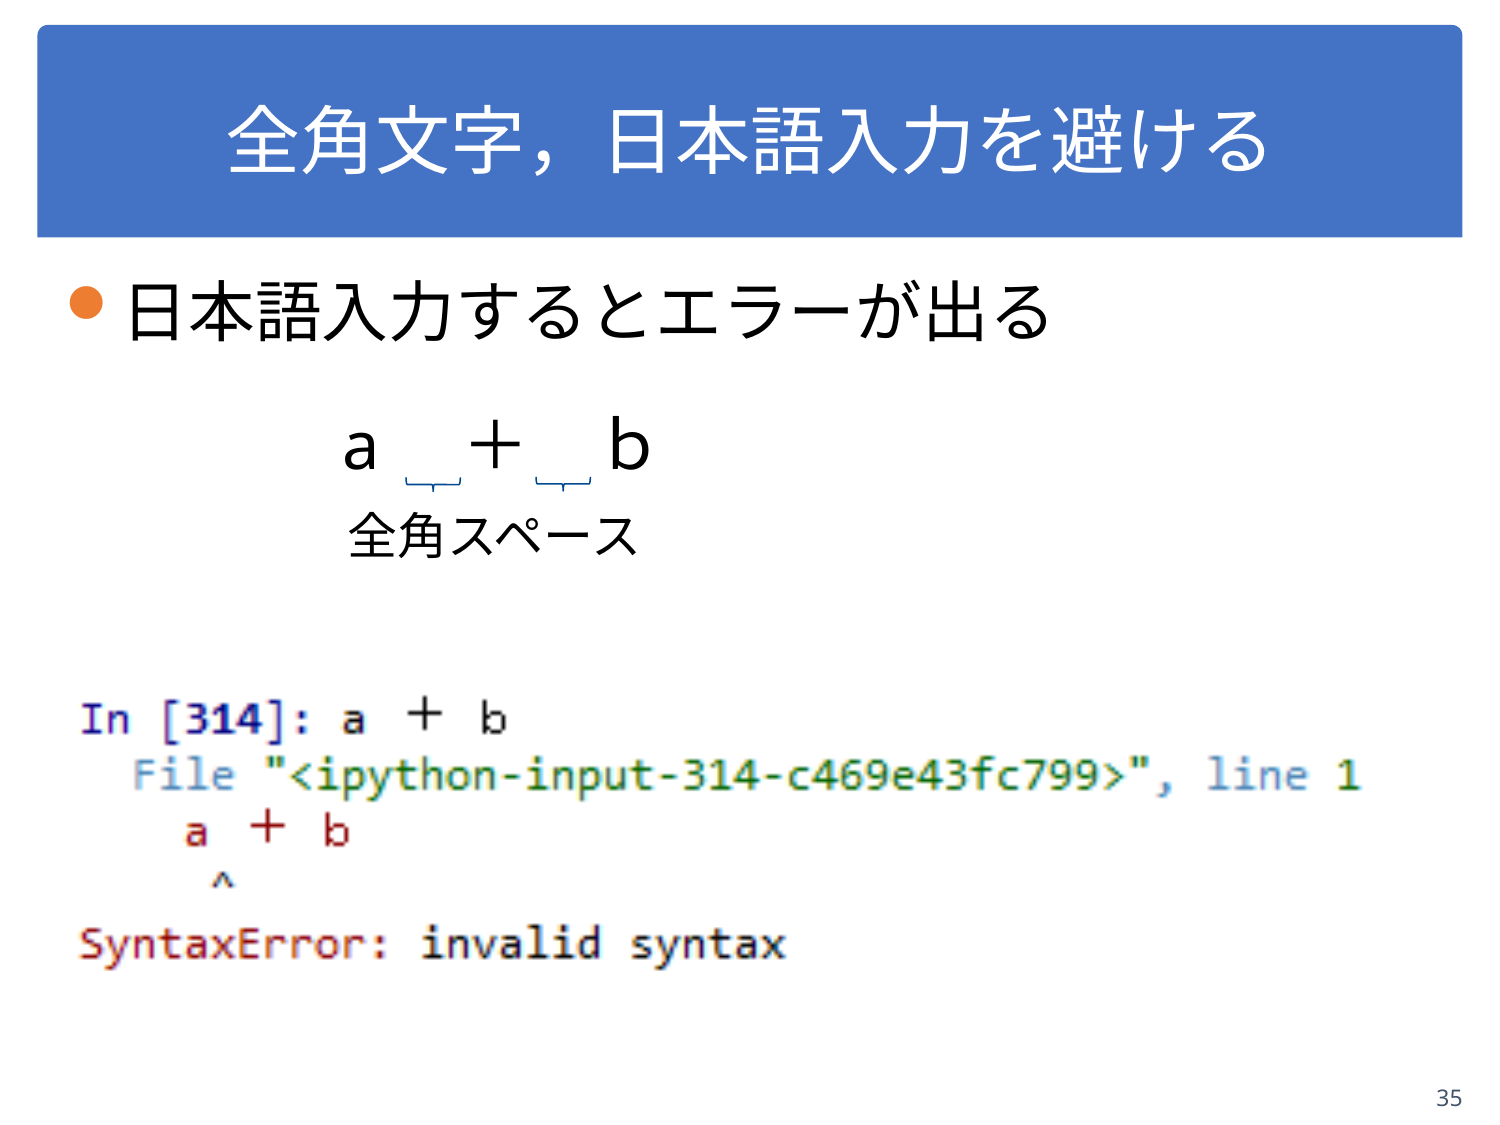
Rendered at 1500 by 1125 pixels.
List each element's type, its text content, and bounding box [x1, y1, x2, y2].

text_box a ＋ ｂ [310, 395, 679, 491]
slide_number 35 [1128, 1072, 1478, 1125]
list 日本語入力するとエラーが出る [49, 262, 1451, 396]
picture [69, 690, 1408, 1001]
title 全角文字，日本語入力を避ける [49, 44, 1451, 233]
text_box [405, 477, 462, 493]
text_box 全角スペース [332, 497, 657, 573]
text_box [535, 476, 592, 492]
